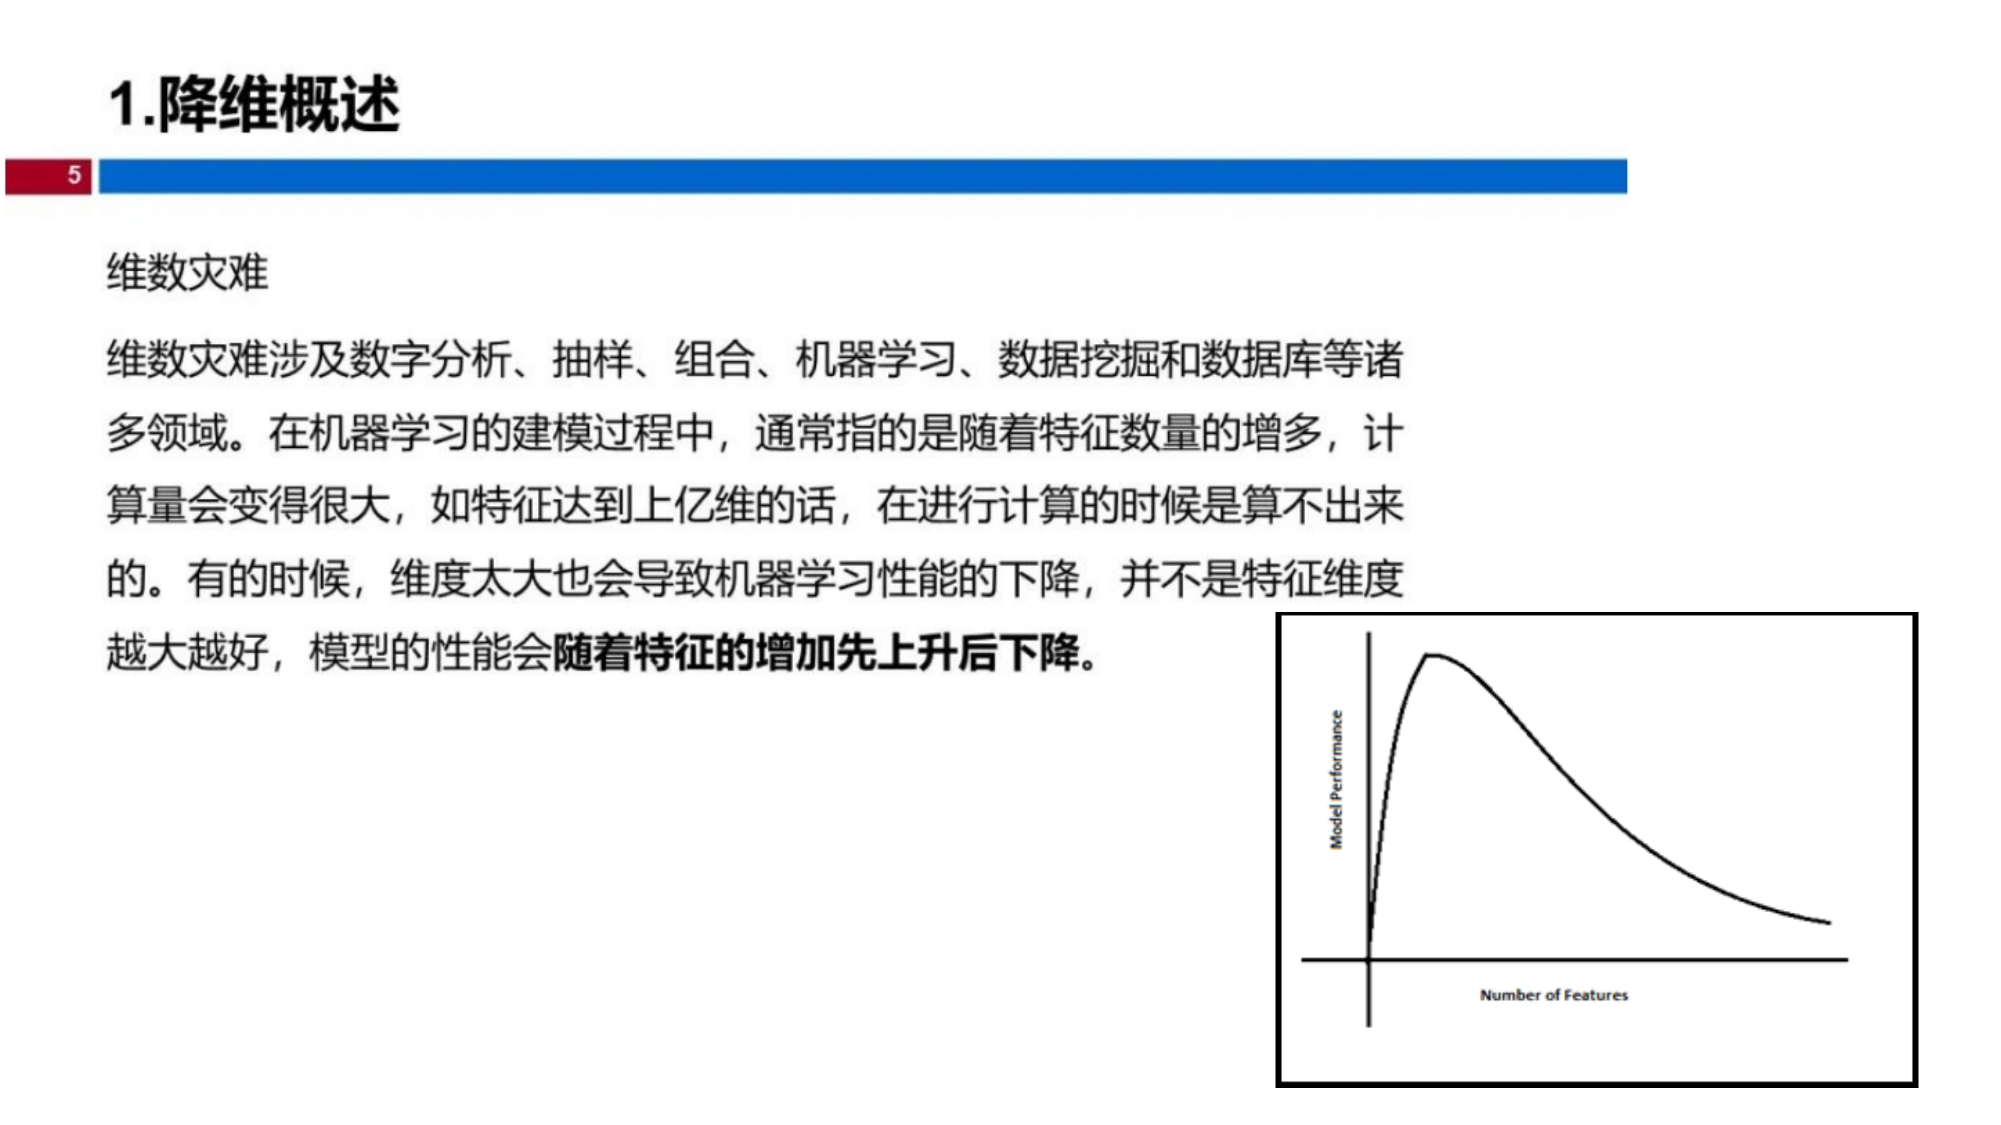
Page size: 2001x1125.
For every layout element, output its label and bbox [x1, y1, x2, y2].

list [0, 21, 1651, 895]
picture [1273, 611, 1922, 1089]
